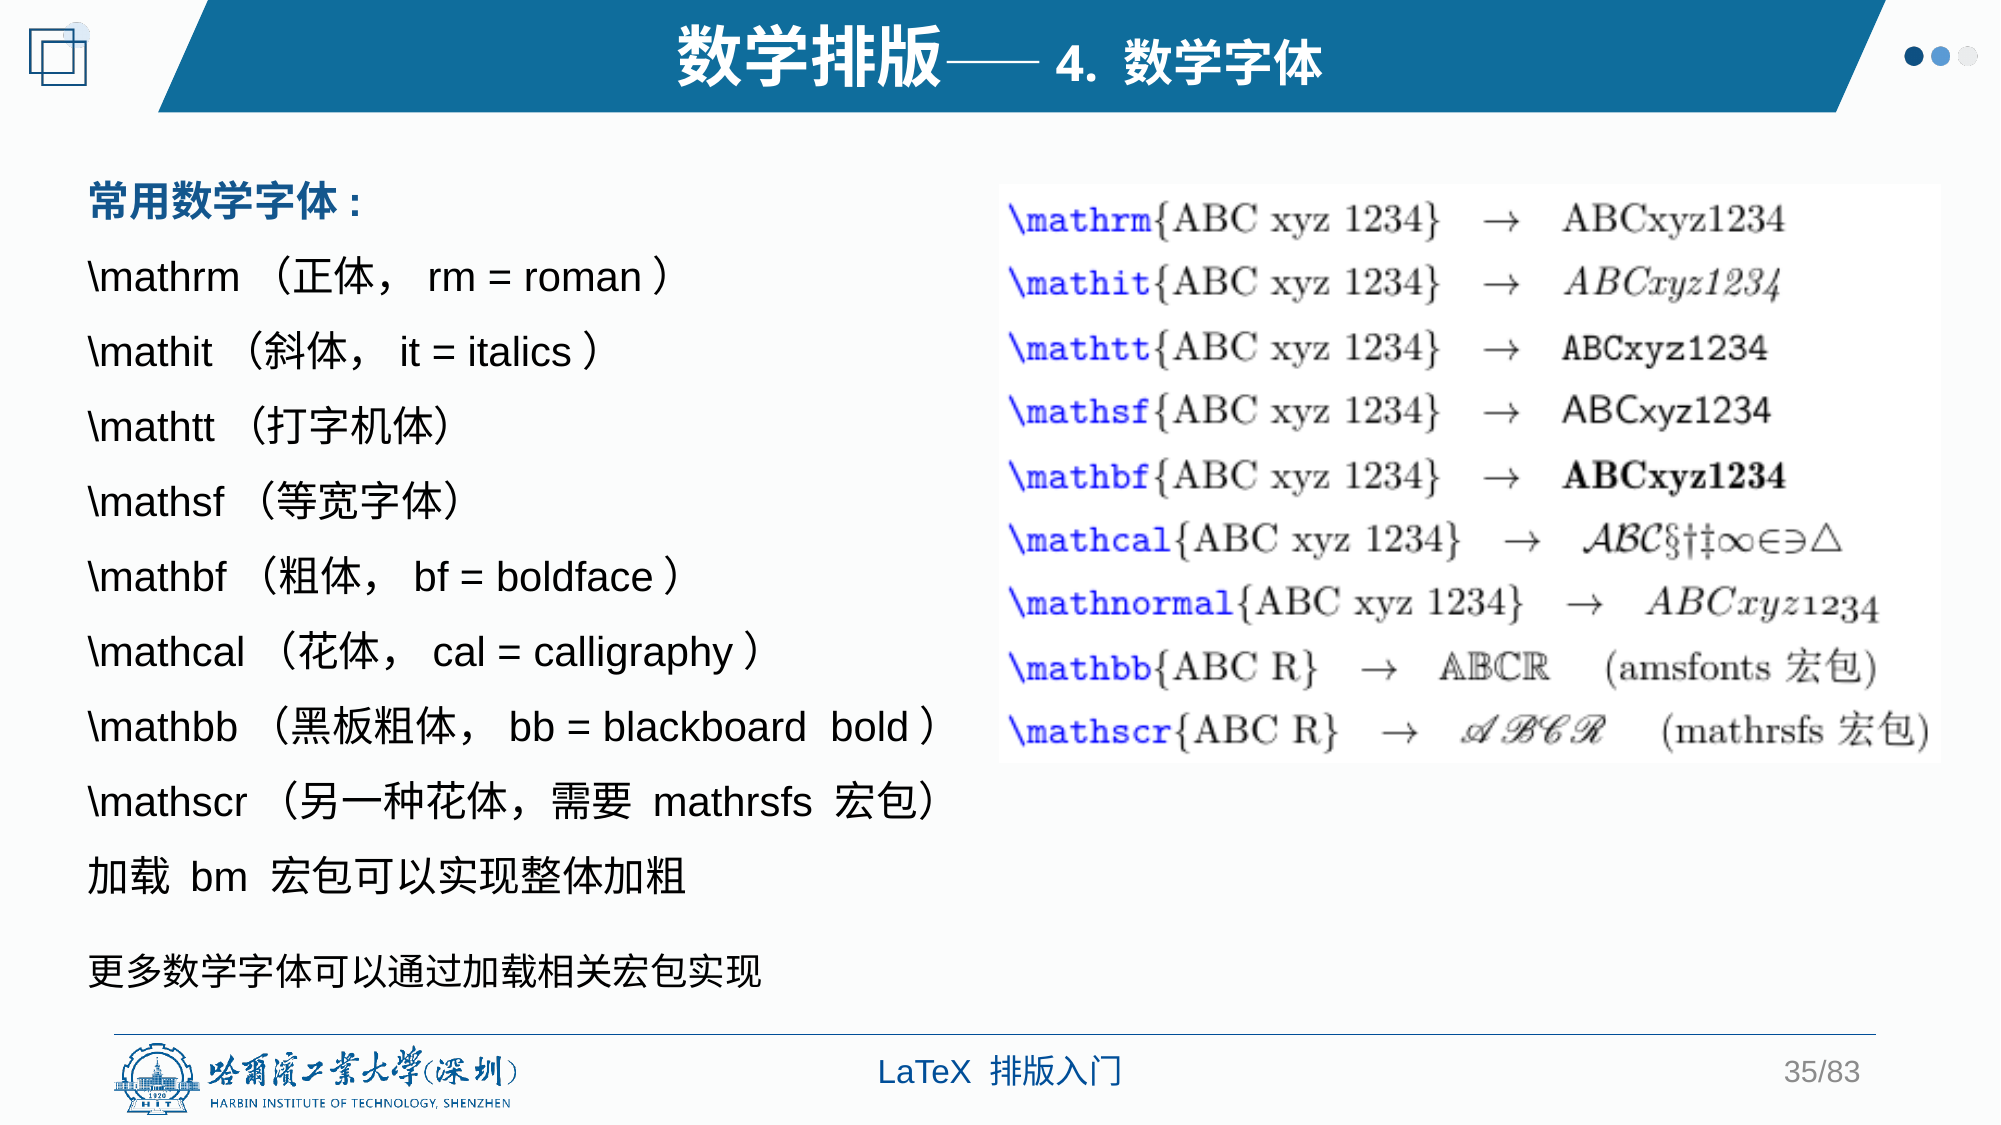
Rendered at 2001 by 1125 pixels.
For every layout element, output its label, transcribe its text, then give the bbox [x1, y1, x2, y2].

picture [0, 0, 119, 110]
picture [1881, 15, 2000, 97]
picture [114, 1043, 516, 1115]
text_box 更多数学字体可以通过加载相关宏包实现 [72, 940, 1073, 1001]
text_box 常用数学字体: \mathrm（正体，rm = roman） \mathit（斜体，it = italics） \mathtt（打字机体） \mathsf（等宽字体） \mathbf（粗体，bf = boldface） \mathcal（花体，cal = calligraphy） \mathbb（黑板粗体，bb = blackboard bold） \mathscr（另一种花体，需要 mathrsfs 宏包） 加载 bm 宏包可以实现整体加粗 [72, 142, 1000, 908]
slide_number 35/83 [1432, 1044, 1876, 1097]
text_box 数学排版——4. 数学字体 [291, 7, 1709, 103]
picture [999, 184, 1941, 763]
